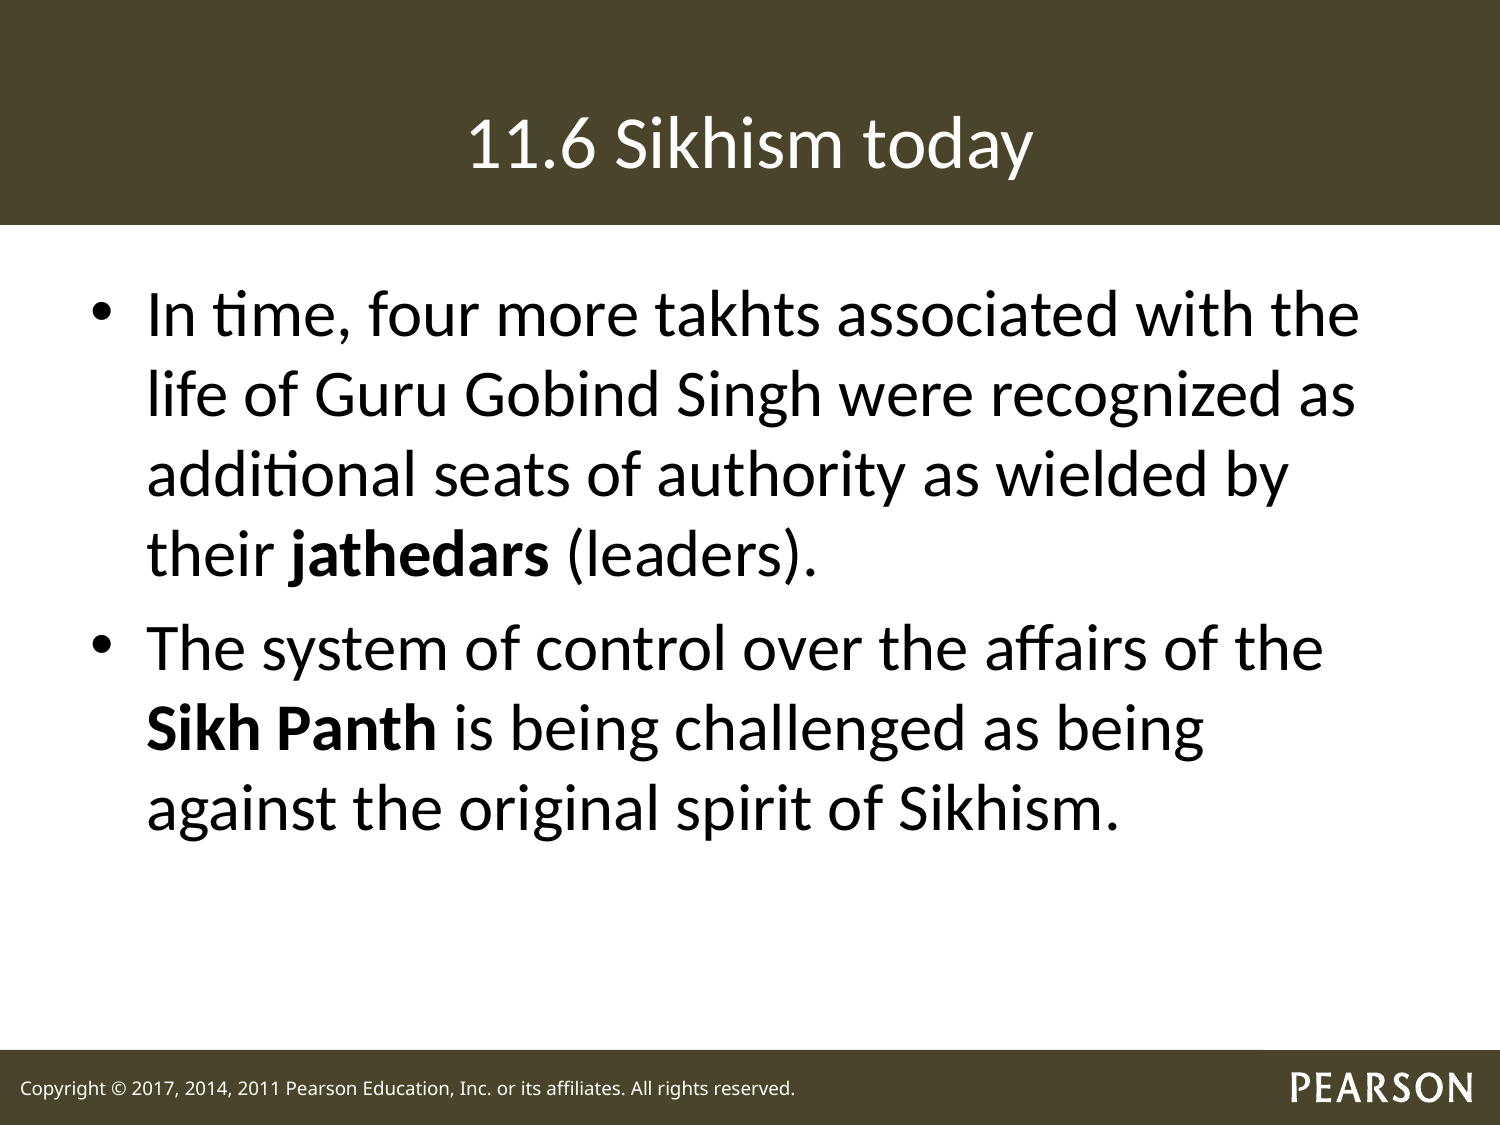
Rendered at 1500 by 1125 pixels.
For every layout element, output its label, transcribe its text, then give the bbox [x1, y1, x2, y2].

title 11.6 Sikhism today [75, 45, 1425, 233]
list In time, four more takhts associated with the life of Guru Gobind Singh were recognized as additional seats of authority as wielded by their jathedars (leaders). The system of control over the affairs of the Sikh Panth is being challenged as being against the original spirit of Sikhism. [75, 262, 1425, 1005]
